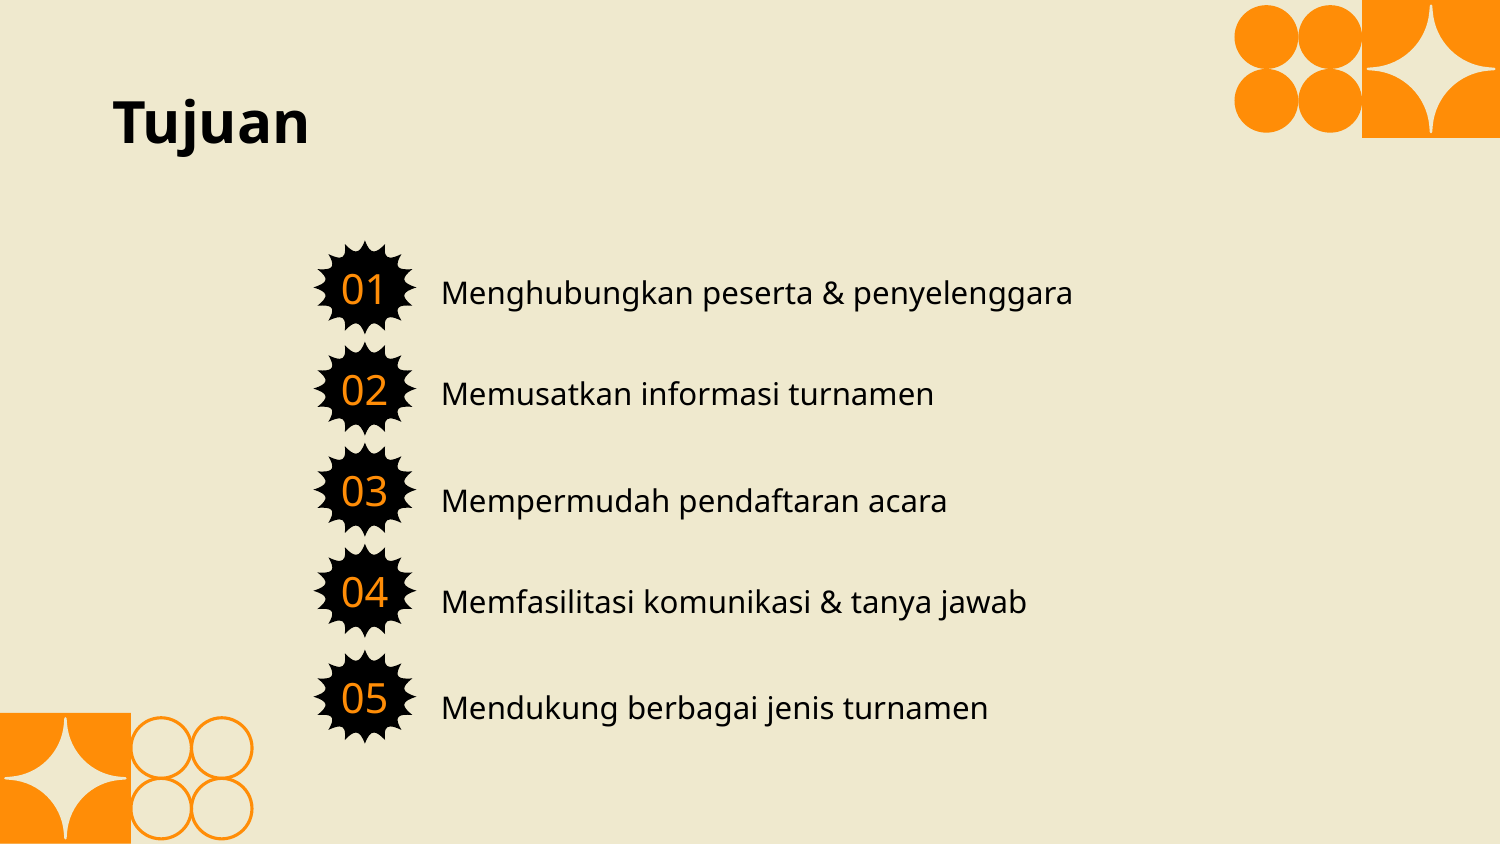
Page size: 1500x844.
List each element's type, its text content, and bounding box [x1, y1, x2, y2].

text_box 05 [313, 658, 417, 735]
text_box 02 [313, 350, 417, 427]
text_box Mendukung berbagai jenis turnamen [425, 667, 1327, 744]
text_box [360, 629, 370, 638]
text_box Mempermudah pendaftaran acara [425, 460, 1327, 537]
text_box [379, 629, 386, 635]
text_box [360, 240, 370, 249]
text_box 03 [313, 451, 417, 528]
title Tujuan [97, 70, 890, 164]
text_box [360, 649, 370, 658]
text_box Memfasilitasi komunikasi & tanya jawab [425, 561, 1327, 638]
text_box [360, 341, 370, 350]
text_box [360, 326, 370, 335]
text_box [360, 442, 370, 451]
text_box [360, 543, 370, 552]
text_box [360, 528, 370, 537]
text_box [379, 735, 386, 741]
text_box 04 [313, 552, 417, 629]
text_box [344, 735, 351, 741]
text_box [344, 629, 351, 635]
text_box [360, 735, 370, 744]
text_box Memusatkan informasi turnamen [425, 353, 1327, 430]
subtitle Menghubungkan peserta & penyelenggara [425, 252, 1327, 329]
title 01 [313, 249, 417, 326]
text_box [360, 427, 370, 436]
